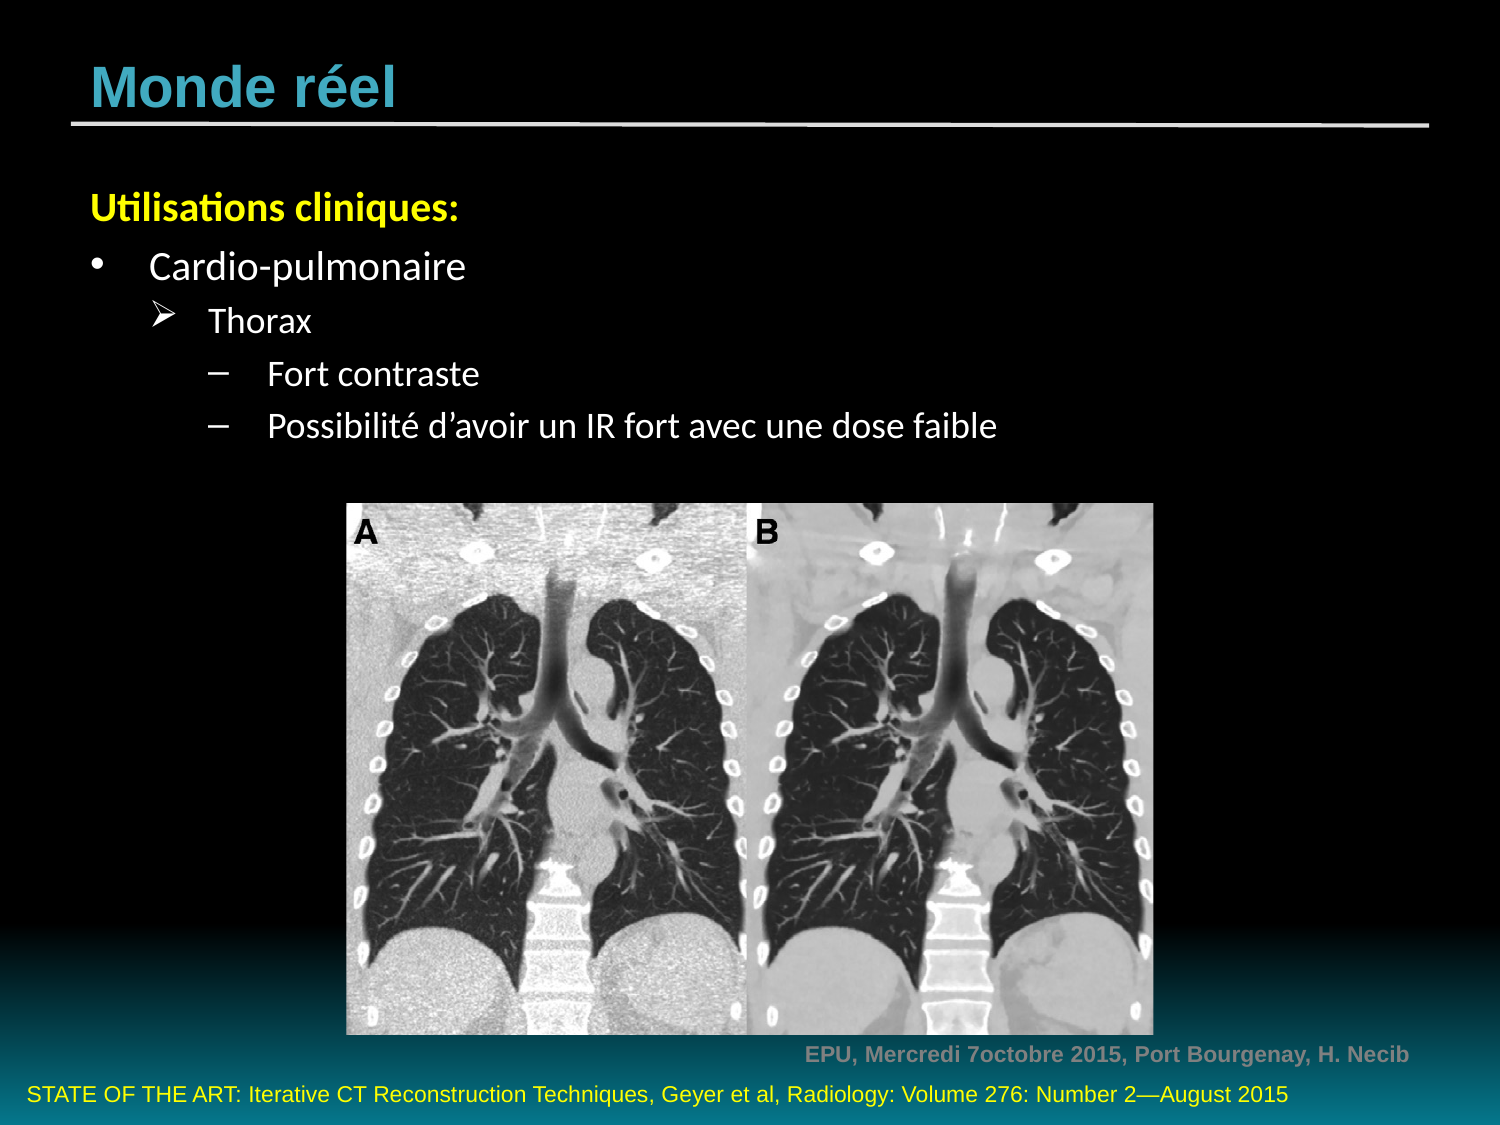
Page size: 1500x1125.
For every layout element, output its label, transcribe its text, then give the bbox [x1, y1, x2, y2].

list Utilisations cliniques: Cardio-pulmonaire Thorax Fort contraste Possibilité d’avoir un IR fort avec une dose faible [75, 172, 1425, 580]
picture [346, 503, 1154, 1036]
text_box STATE OF THE ART: Iterative CT Reconstruction Techniques, Geyer et al, Radiology: Volume 276: Number 2—August 2015 [11, 1072, 1430, 1115]
title Monde réel [75, 42, 1425, 126]
